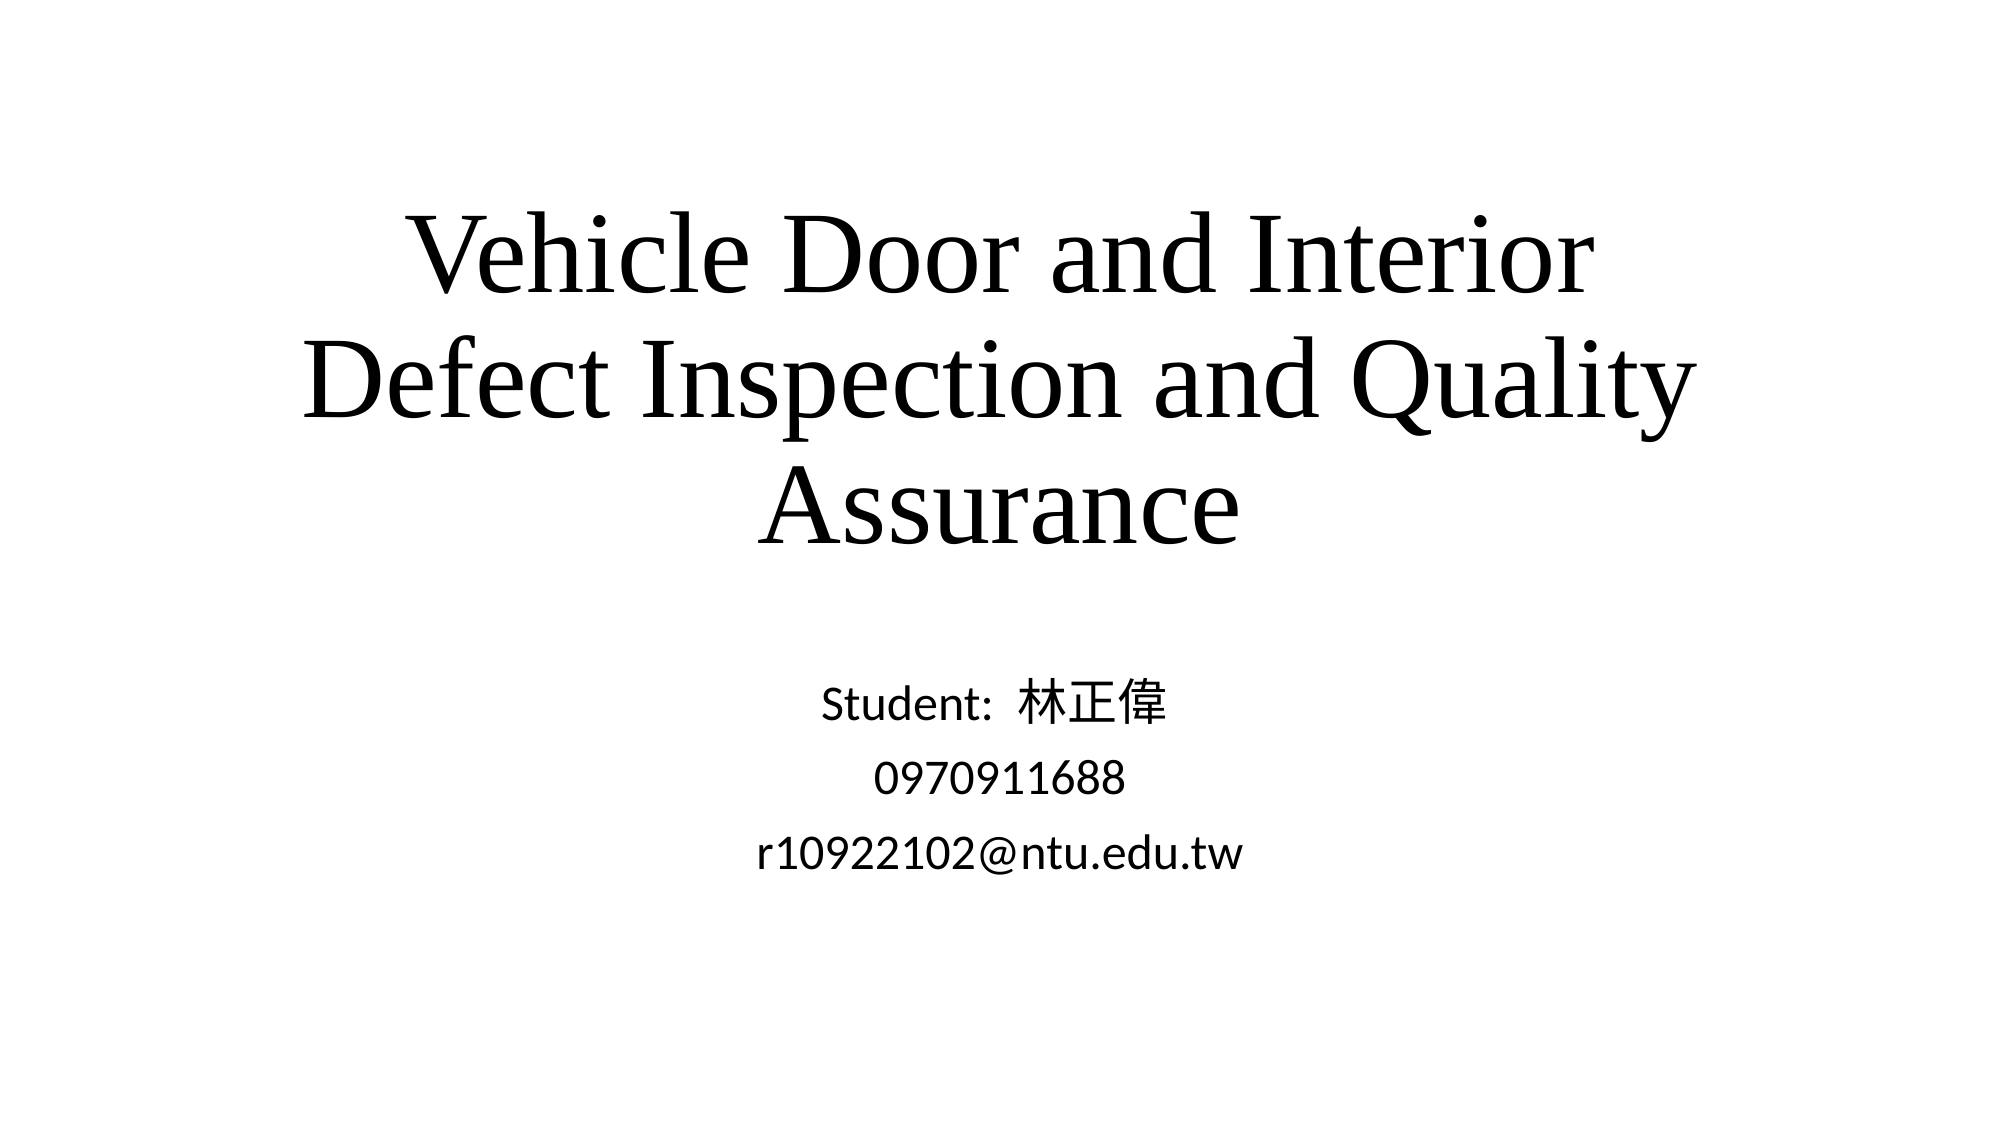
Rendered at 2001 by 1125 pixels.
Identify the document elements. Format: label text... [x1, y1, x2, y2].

title Vehicle Door and Interior Defect Inspection and Quality Assurance [249, 184, 1750, 576]
subtitle Student: 林正偉 0970911688 r10922102@ntu.edu.tw [249, 669, 1750, 941]
